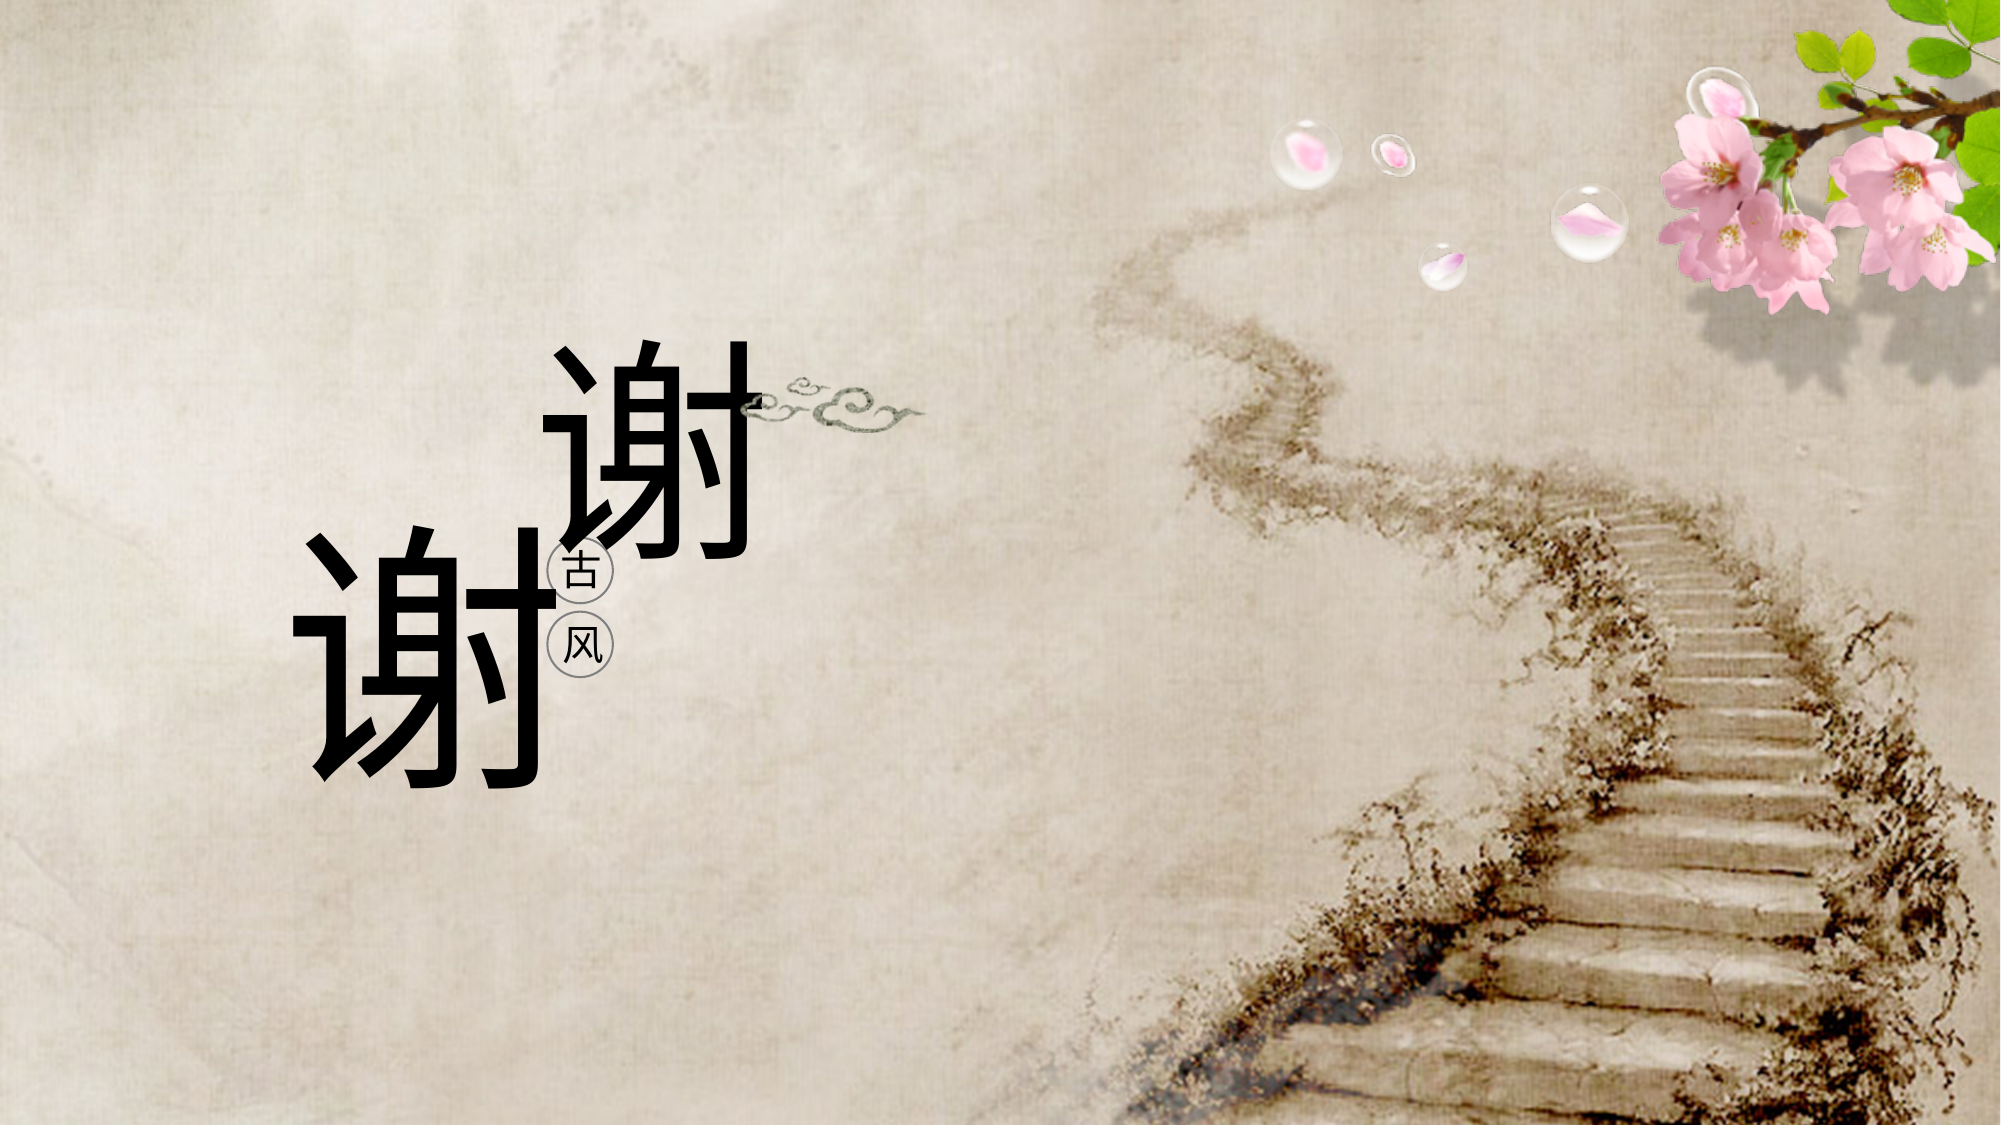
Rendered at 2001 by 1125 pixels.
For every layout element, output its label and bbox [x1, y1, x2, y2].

picture [0, 0, 2001, 1125]
text_box [265, 294, 939, 837]
